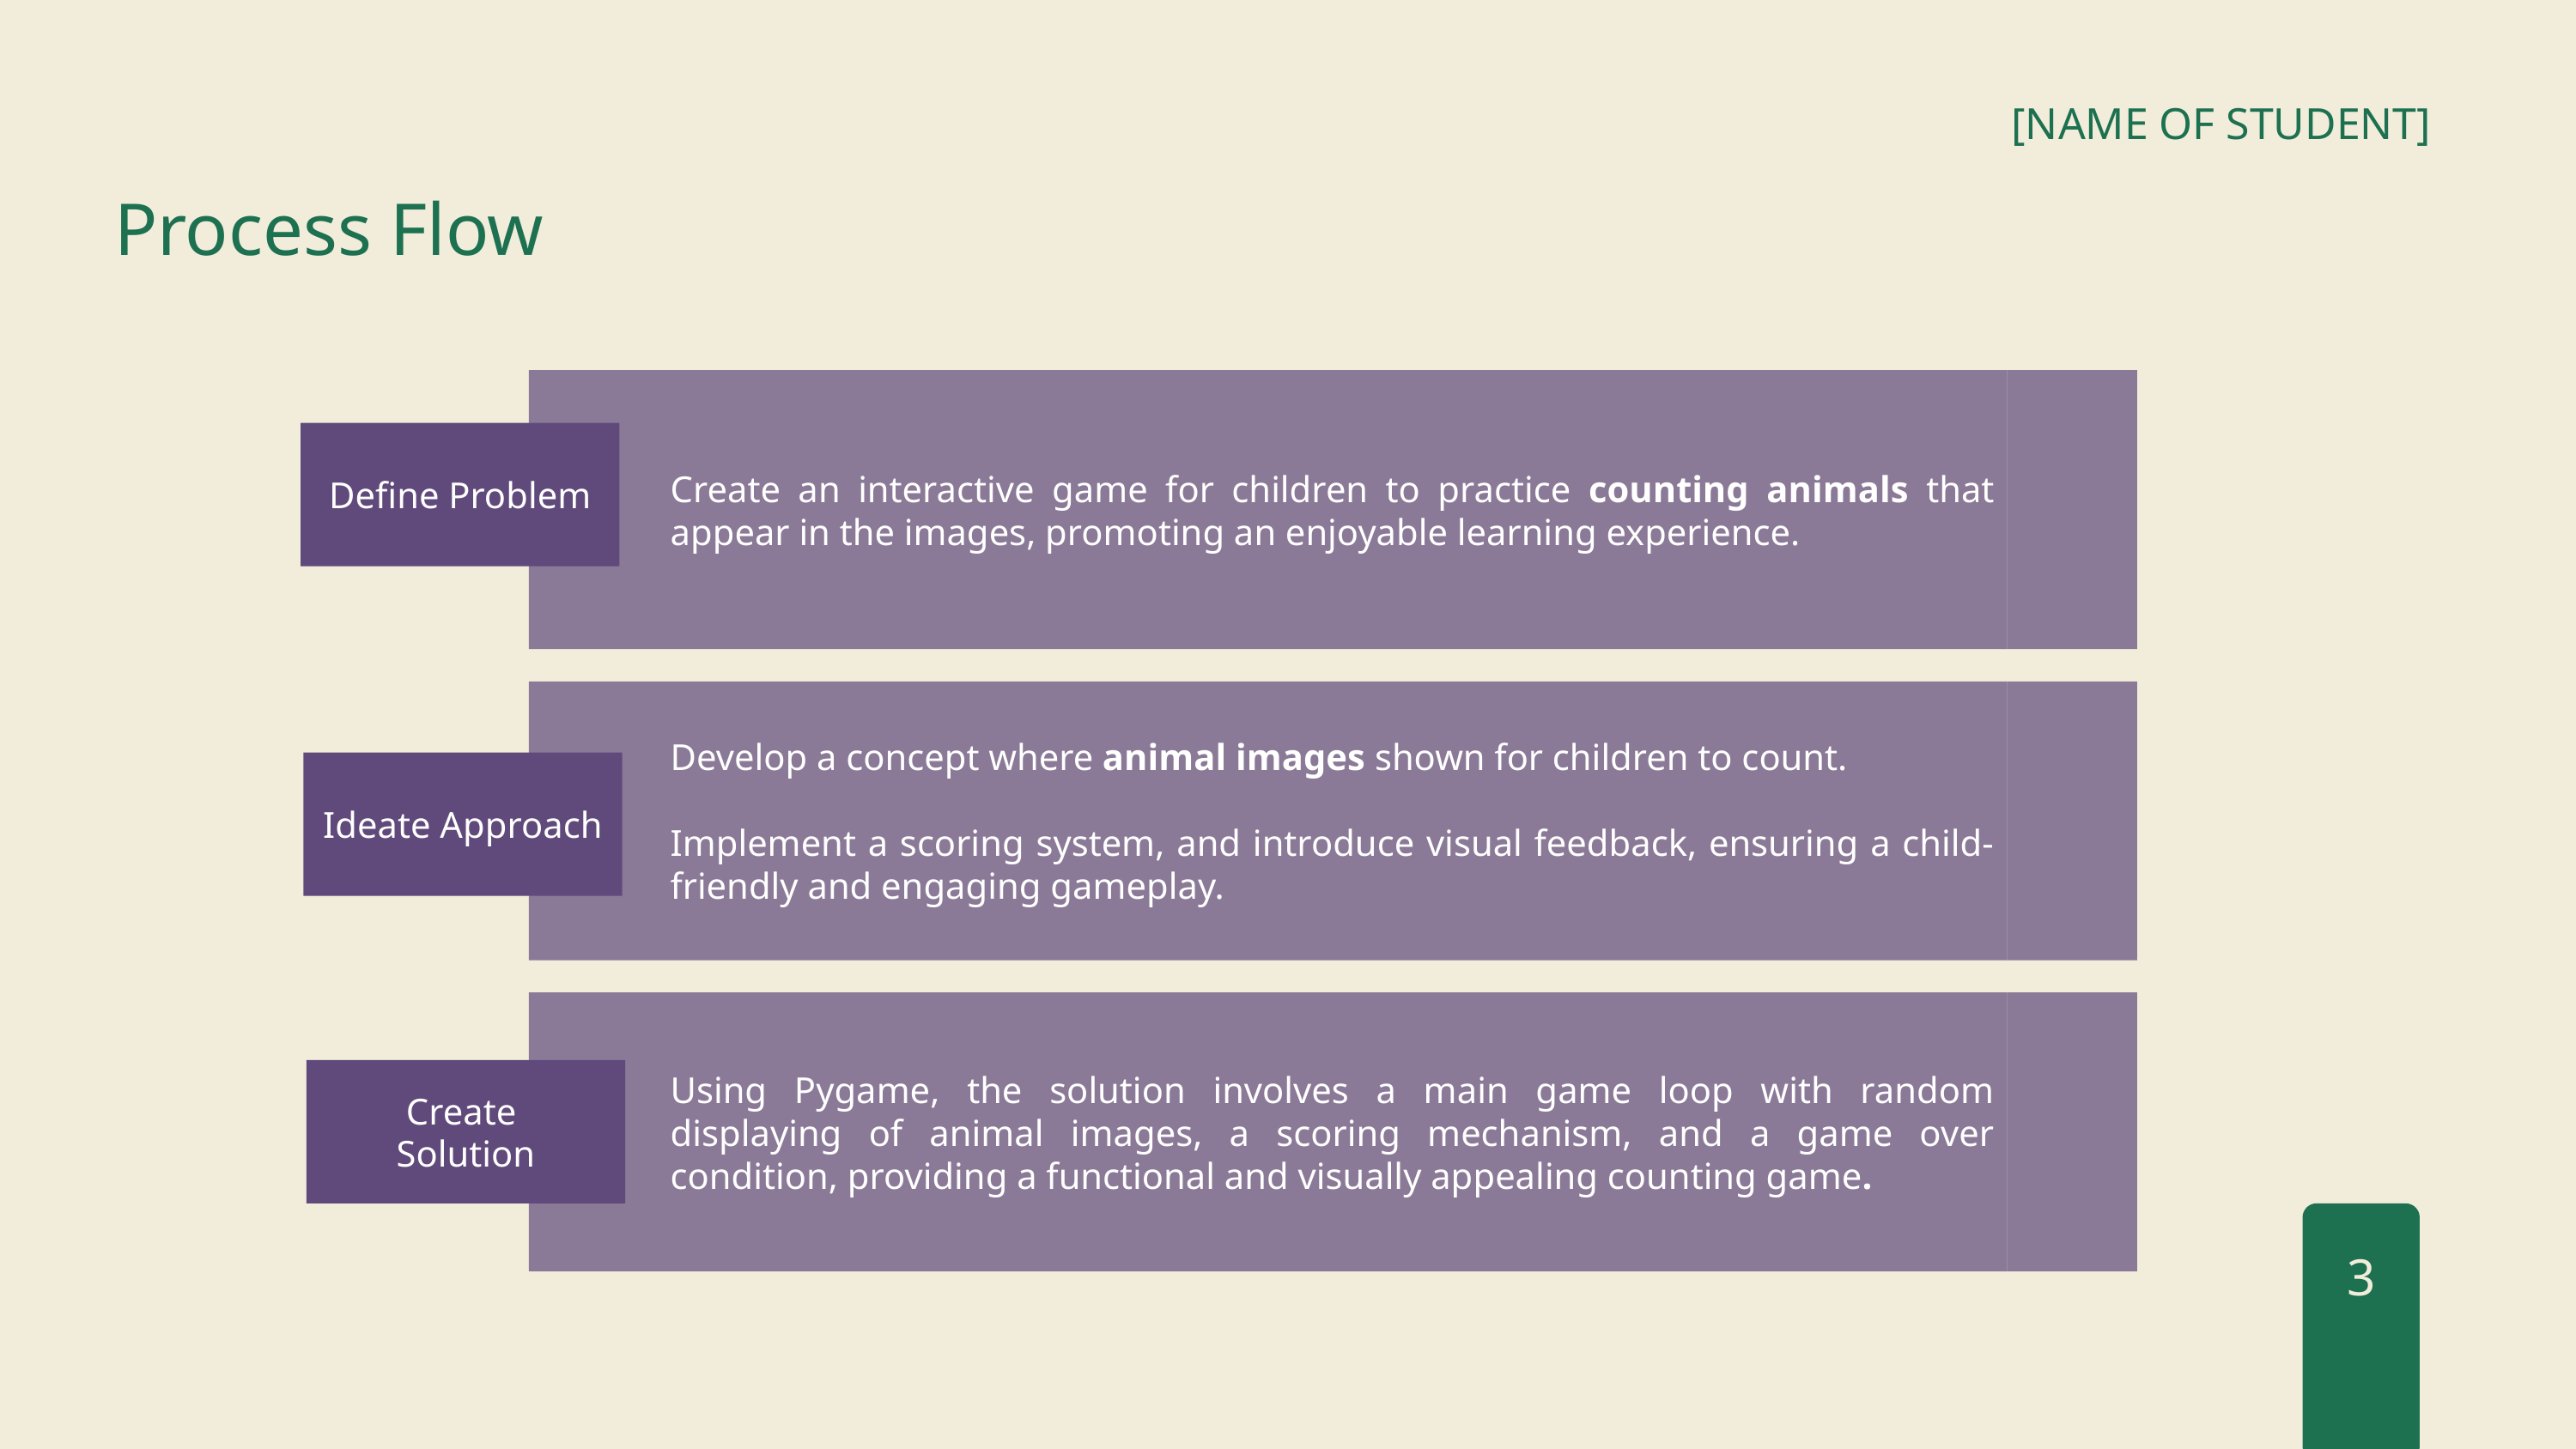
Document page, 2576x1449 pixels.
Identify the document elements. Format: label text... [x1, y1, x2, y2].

text_box [NAME OF STUDENT] [1930, 88, 2432, 149]
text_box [528, 991, 2138, 1272]
text_box Create Solution [305, 1058, 523, 1205]
text_box Ideate Approach [301, 751, 523, 898]
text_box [2302, 1203, 2421, 1449]
text_box Process Flow [114, 169, 1094, 270]
text_box Define Problem [299, 421, 523, 568]
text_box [528, 369, 2138, 650]
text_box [528, 681, 2138, 961]
